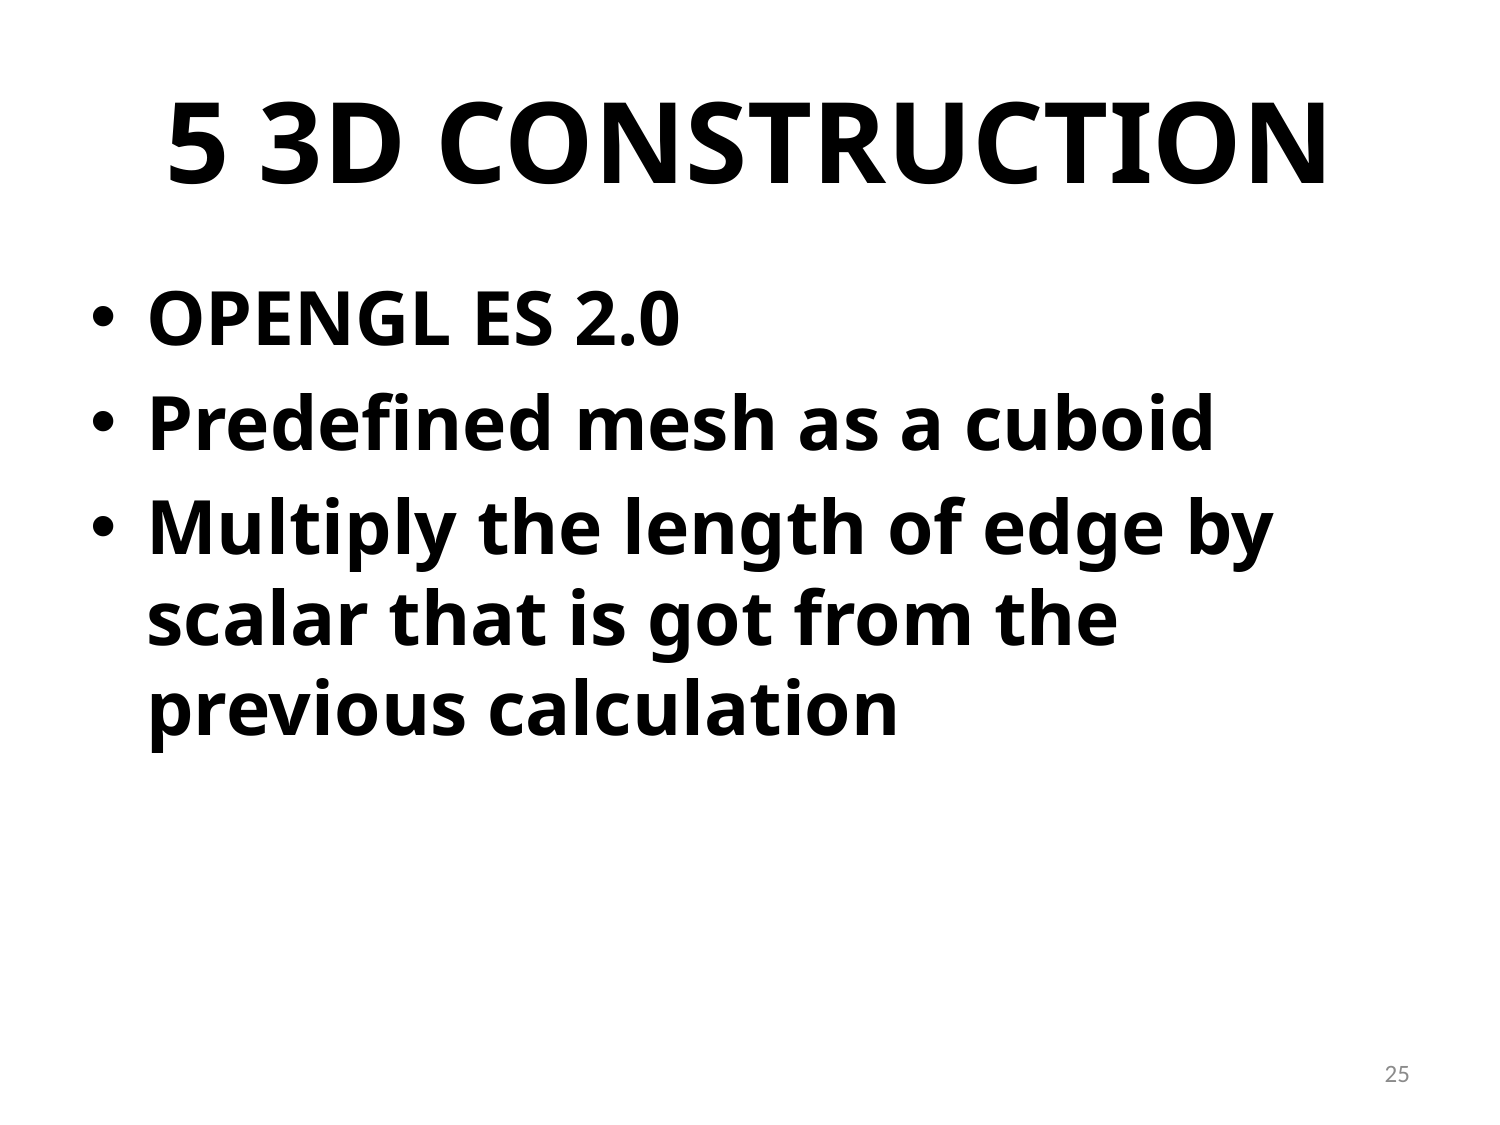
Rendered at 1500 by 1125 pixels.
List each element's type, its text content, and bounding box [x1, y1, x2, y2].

slide_number 25 [1074, 1042, 1425, 1103]
list OPENGL ES 2.0 Predefined mesh as a cuboid Multiply the length of edge by scalar that is got from the previous calculation [75, 262, 1425, 1005]
title 5 3D construction [75, 45, 1425, 233]
